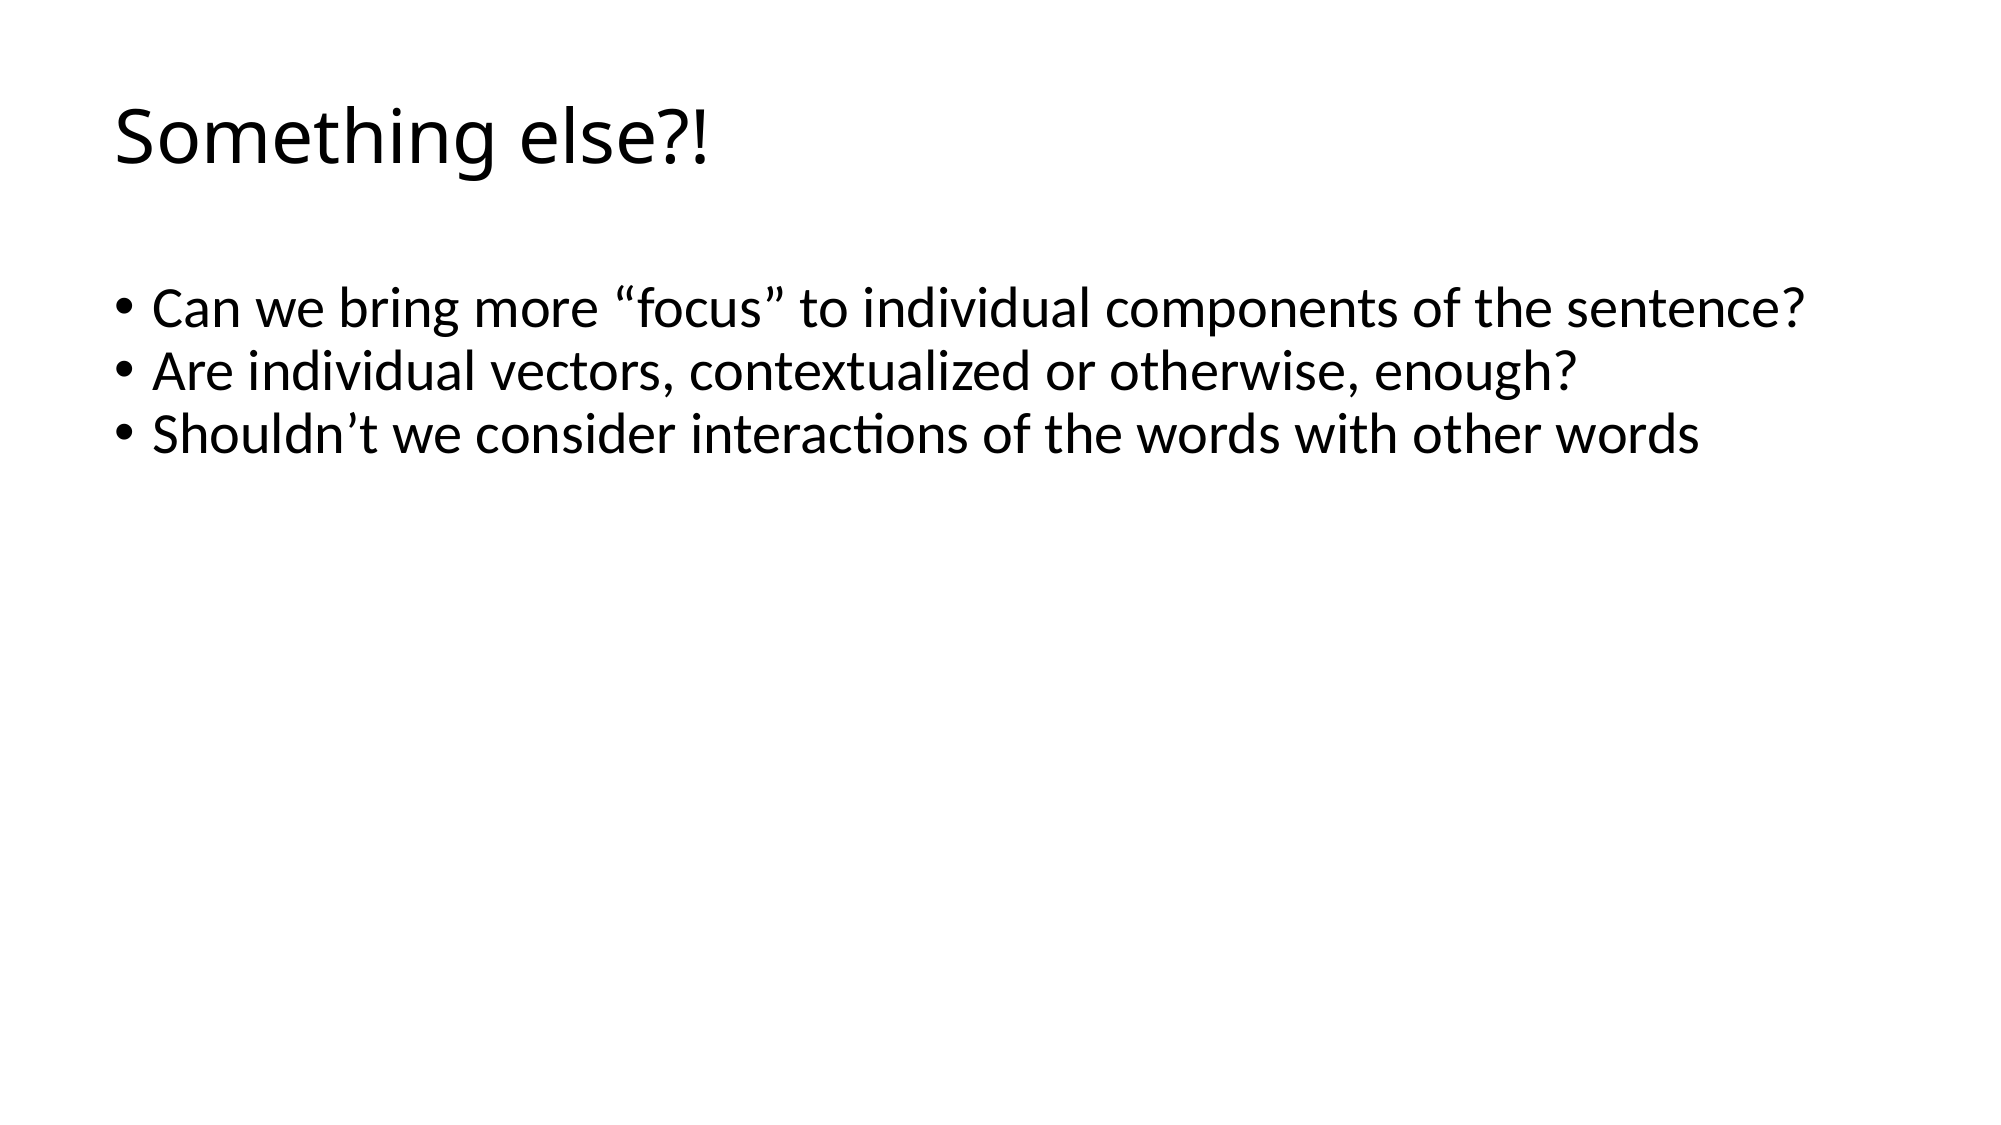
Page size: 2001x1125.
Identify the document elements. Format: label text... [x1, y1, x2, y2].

list Can we bring more “focus” to individual components of the sentence? Are individual vectors, contextualized or otherwise, enough? Shouldn’t we consider interactions of the words with other words [99, 262, 1900, 1000]
title Something else?! [99, 45, 1900, 233]
